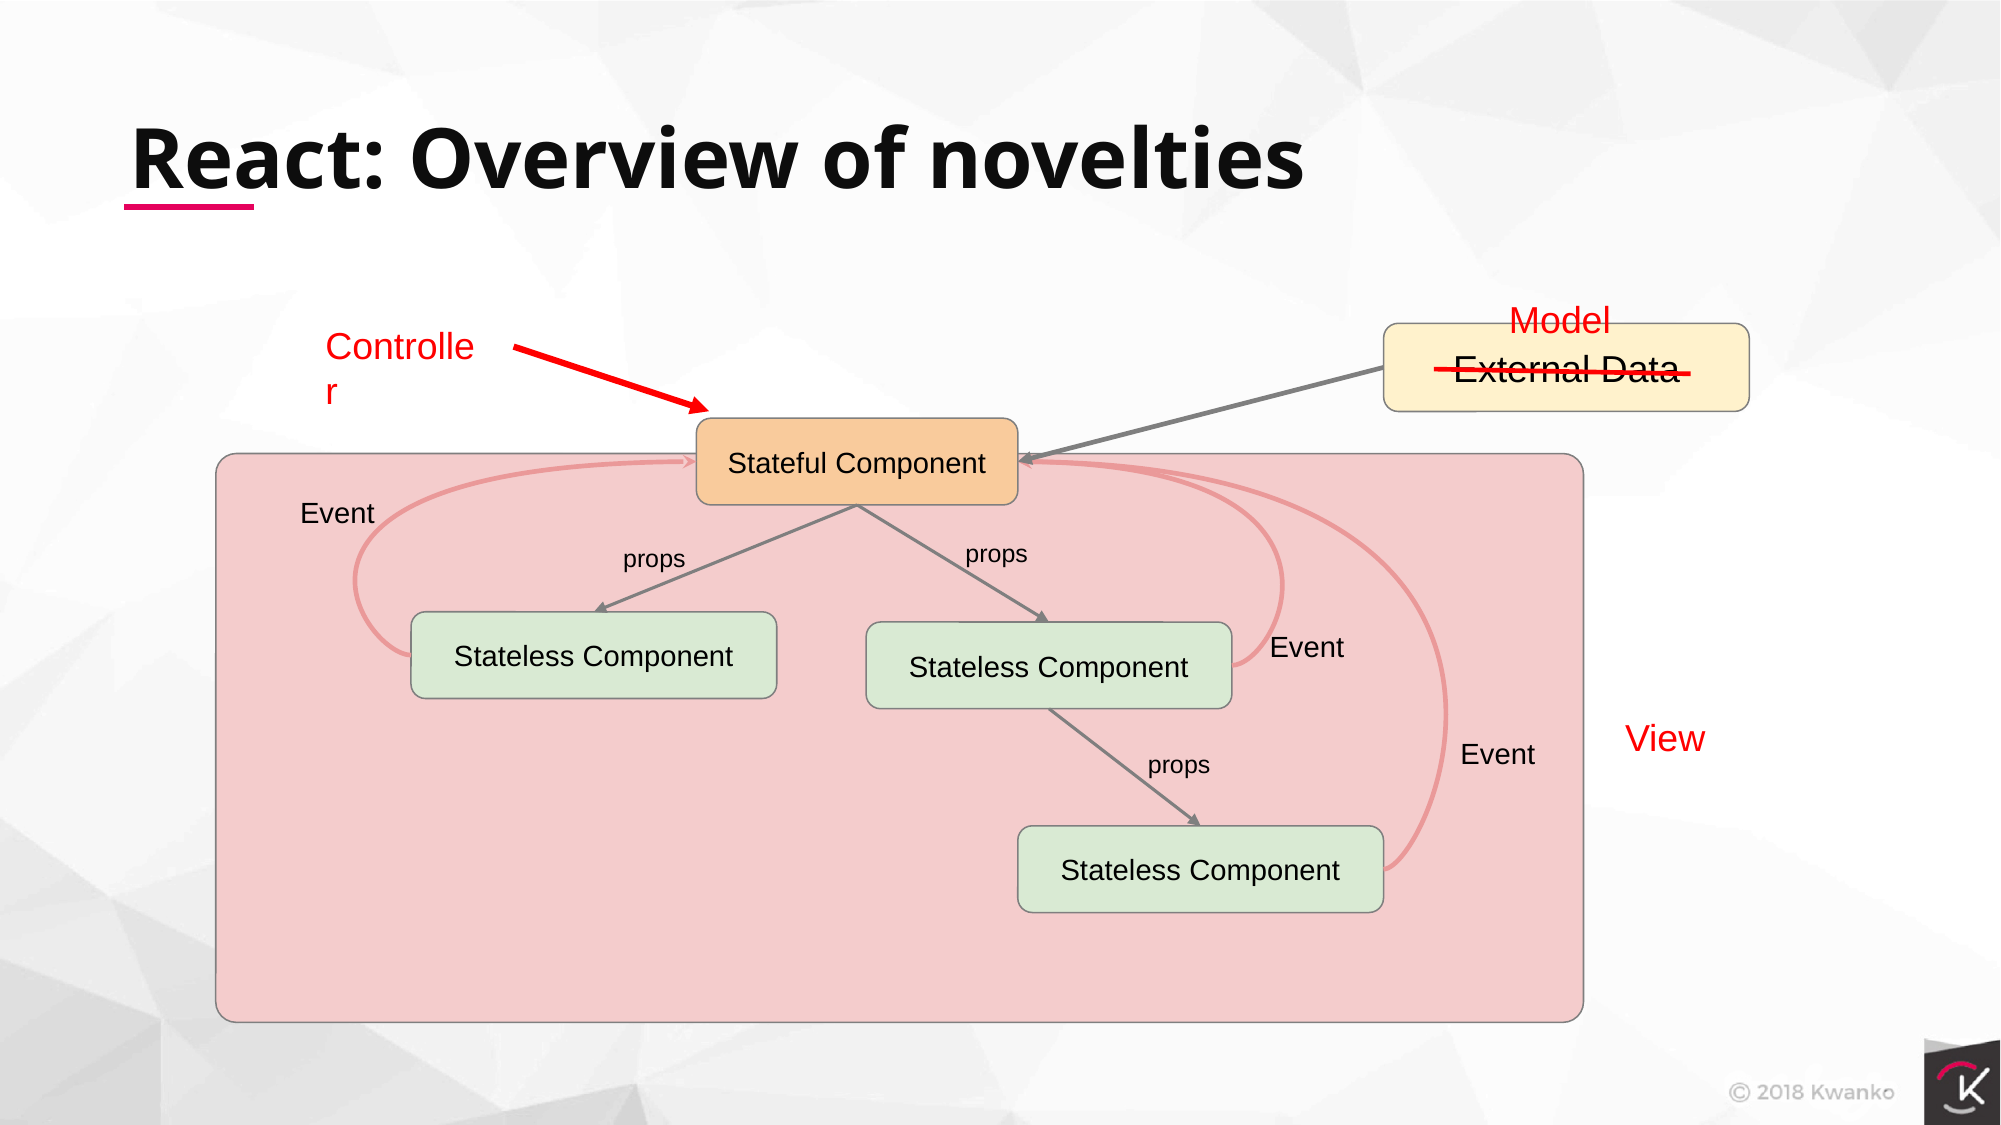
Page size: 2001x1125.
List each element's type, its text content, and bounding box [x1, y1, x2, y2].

picture [0, 0, 2001, 1125]
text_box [701, 504, 855, 613]
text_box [310, 306, 710, 412]
text_box React: Overview of novelties [114, 97, 1557, 202]
text_box External Data [1383, 323, 1750, 412]
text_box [410, 461, 697, 656]
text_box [215, 453, 1726, 1023]
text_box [1433, 280, 1691, 374]
text_box Stateful Component [696, 418, 1012, 451]
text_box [1017, 470, 1384, 870]
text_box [1017, 470, 1233, 666]
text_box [1017, 367, 1384, 462]
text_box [856, 504, 1011, 623]
